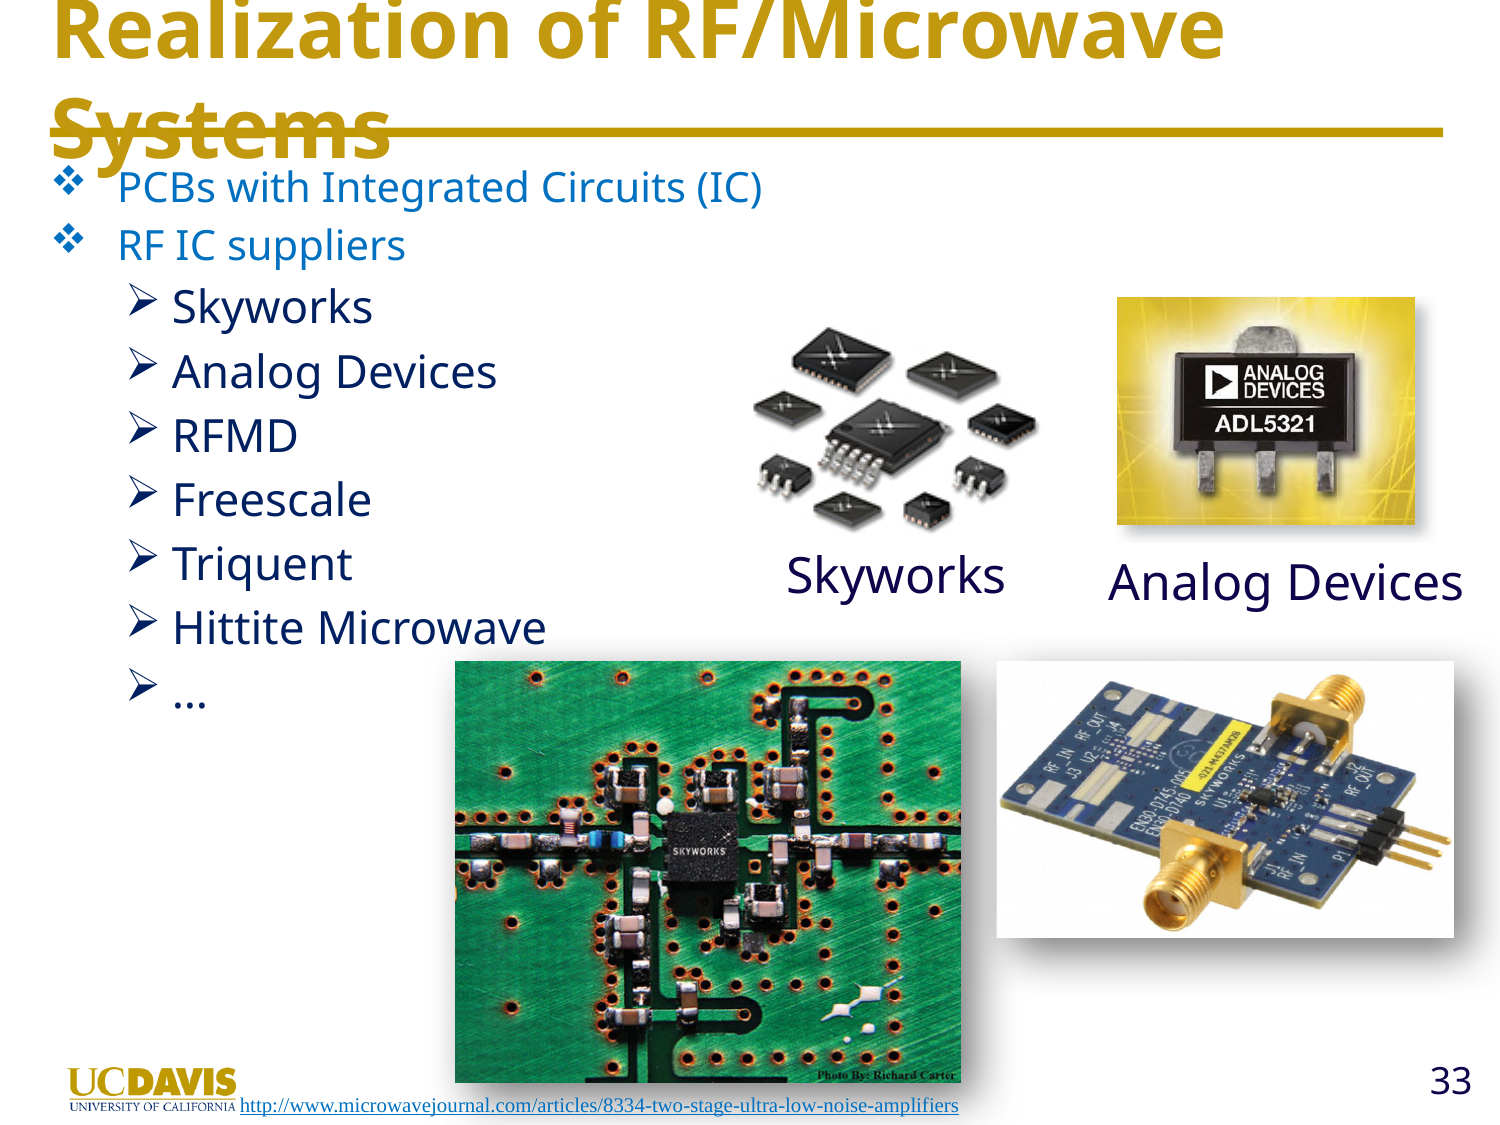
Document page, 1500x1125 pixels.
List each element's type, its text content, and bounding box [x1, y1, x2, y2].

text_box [1078, 296, 1496, 619]
picture [996, 661, 1455, 938]
picture [67, 1067, 236, 1111]
title Realization of RF/Microwave Systems [49, 0, 1273, 151]
list PCBs with Integrated Circuits (IC) RF IC suppliers Skyworks Analog Devices RFMD Freescale Triquent Hittite Microwave … [49, 152, 1444, 865]
picture [455, 661, 962, 1084]
text_box http://www.microwavejournal.com/articles/8334-two-stage-ultra-low-noise-amplifiers [224, 1084, 1294, 1125]
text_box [721, 281, 1072, 613]
